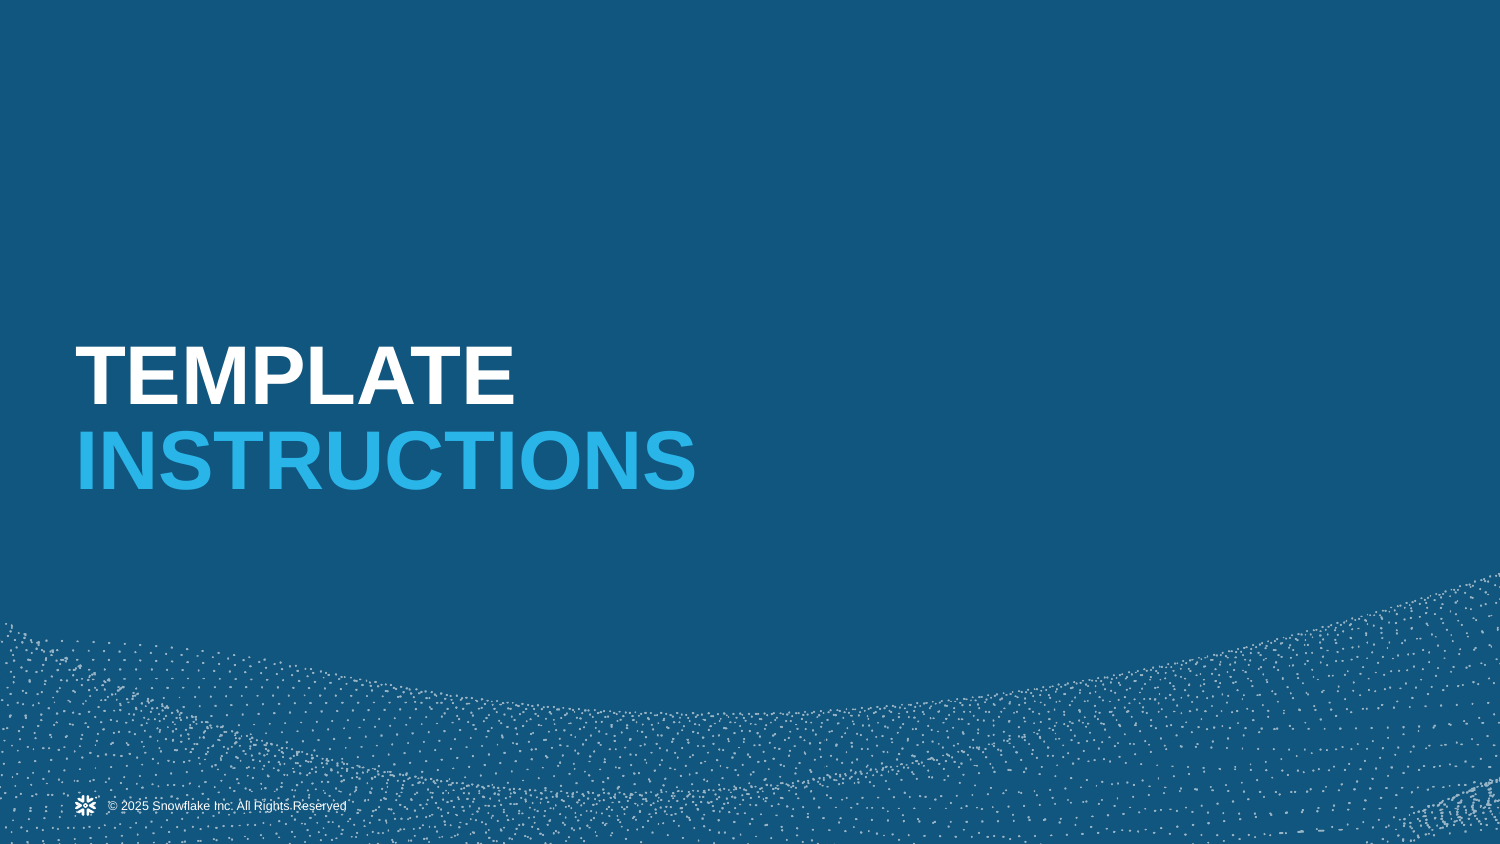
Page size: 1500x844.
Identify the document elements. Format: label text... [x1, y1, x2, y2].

picture [826, 295, 1500, 844]
picture [0, 295, 825, 844]
list TEMPLATE INSTRUCTIONS [60, 199, 1288, 645]
